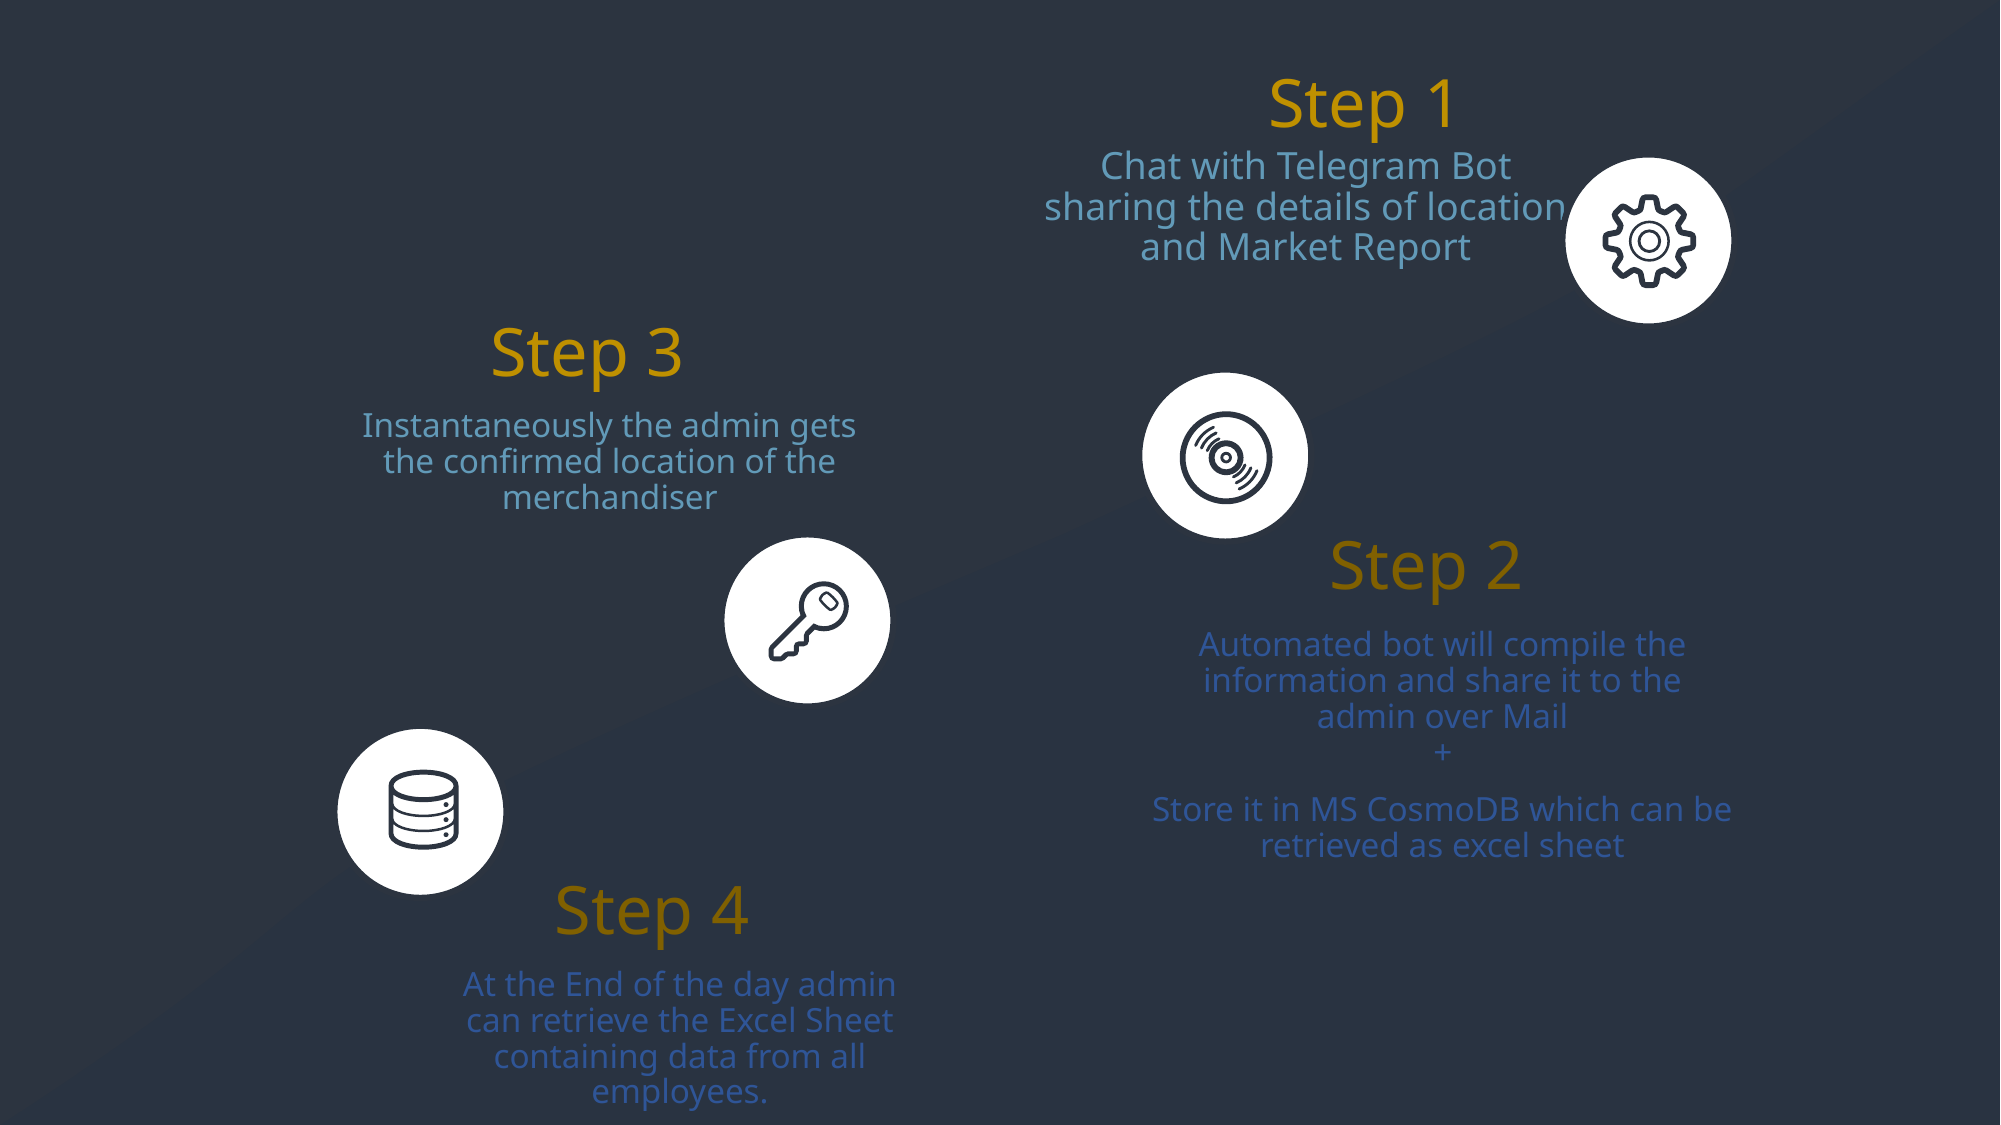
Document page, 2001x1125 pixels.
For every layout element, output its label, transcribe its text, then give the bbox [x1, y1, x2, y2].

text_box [1139, 369, 1312, 542]
text_box Instantaneously the admin gets the confirmed location of the merchandiser [326, 401, 894, 495]
text_box Automated bot will compile the information and share it to the admin over Mail + Store it in MS CosmoDB which can be retrieved as excel sheet [1134, 620, 1752, 714]
text_box At the End of the day admin can retrieve the Excel Sheet containing data from all employees. [418, 960, 942, 1053]
text_box Step 3 [239, 307, 936, 403]
text_box Step 1 [1017, 58, 1714, 154]
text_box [334, 725, 507, 898]
text_box Step 2 [1078, 520, 1775, 616]
text_box [0, 0, 2000, 1125]
text_box Chat with Telegram Bot sharing the details of location and Market Report [1017, 140, 1594, 233]
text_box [1562, 154, 1735, 327]
text_box Step 4 [303, 865, 1000, 961]
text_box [721, 534, 894, 707]
